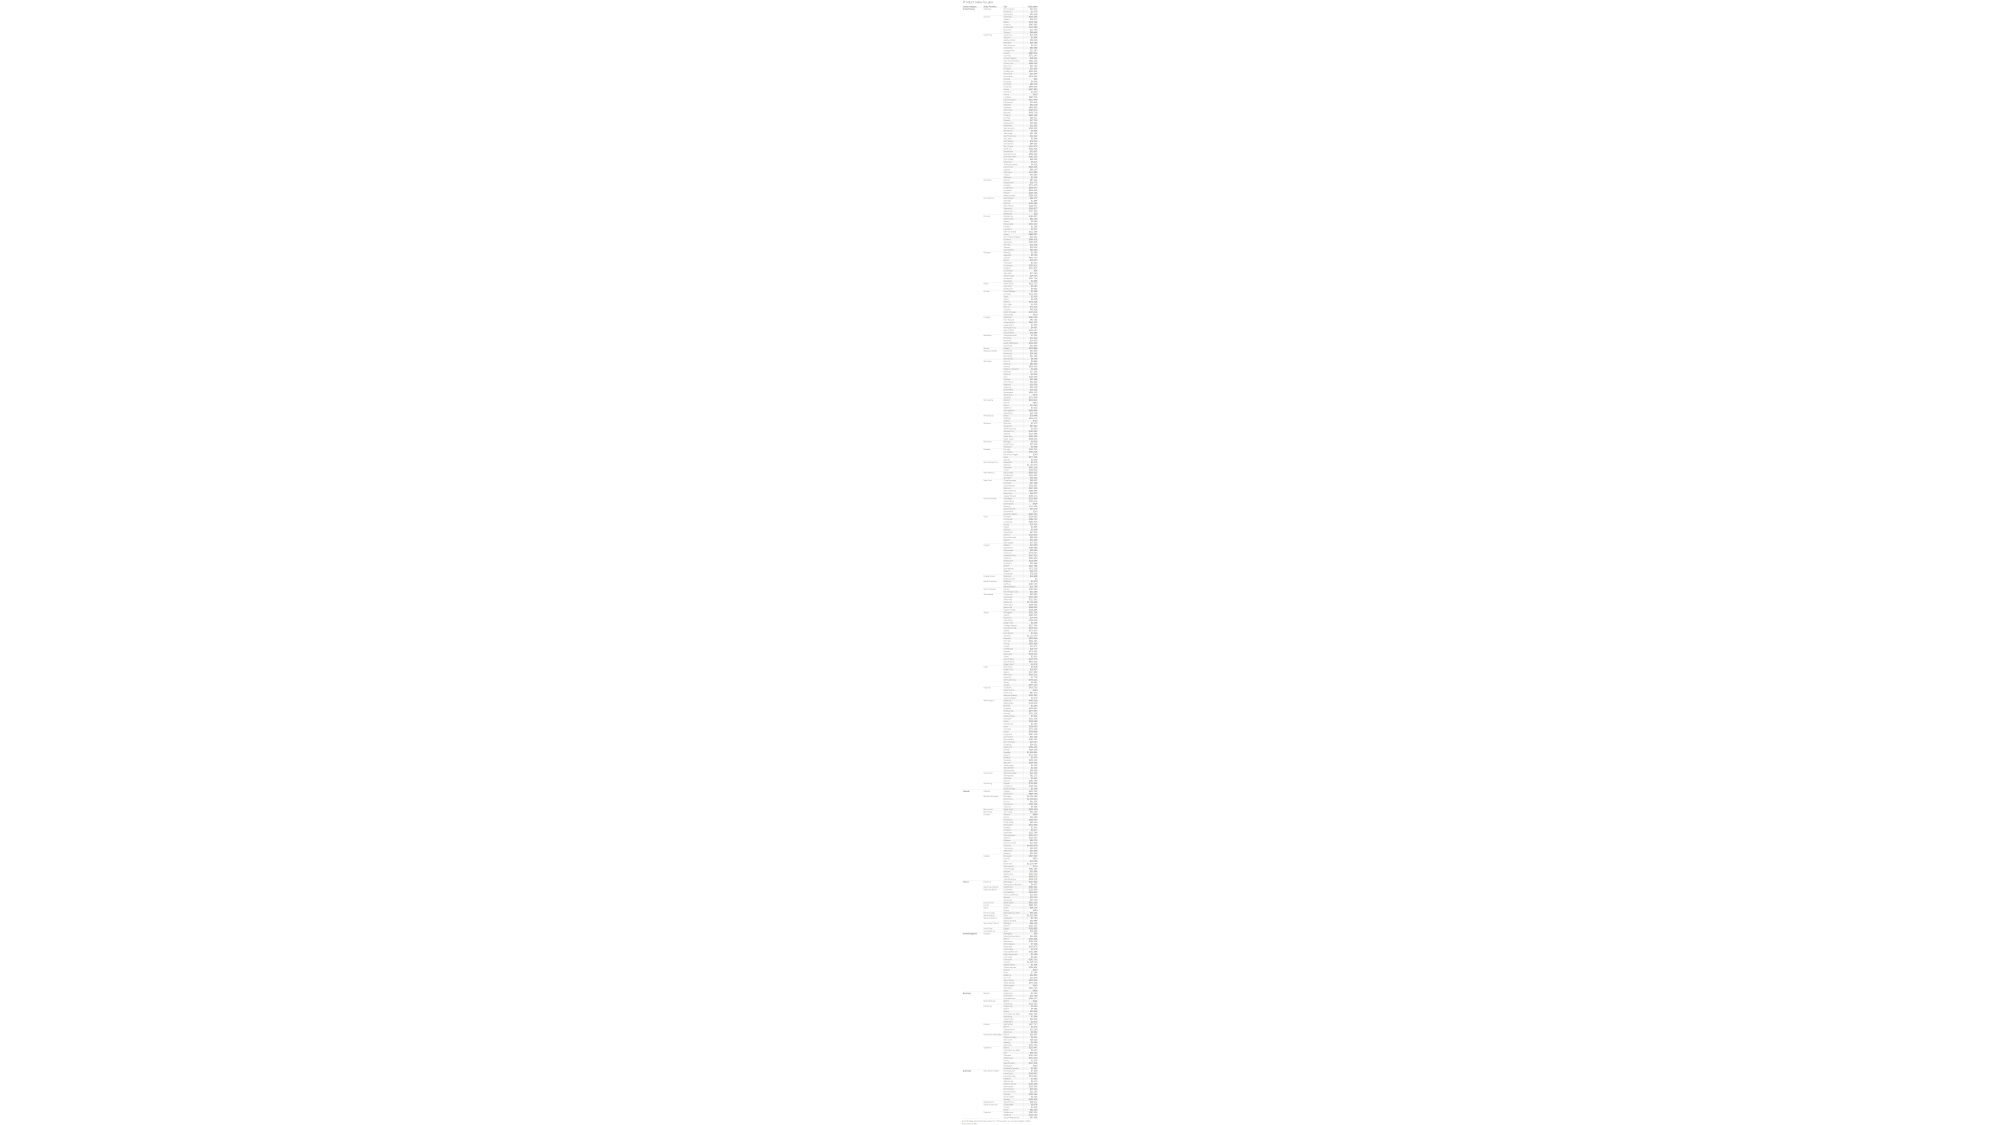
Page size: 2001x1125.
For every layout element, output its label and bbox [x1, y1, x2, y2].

picture [962, 0, 1038, 1125]
